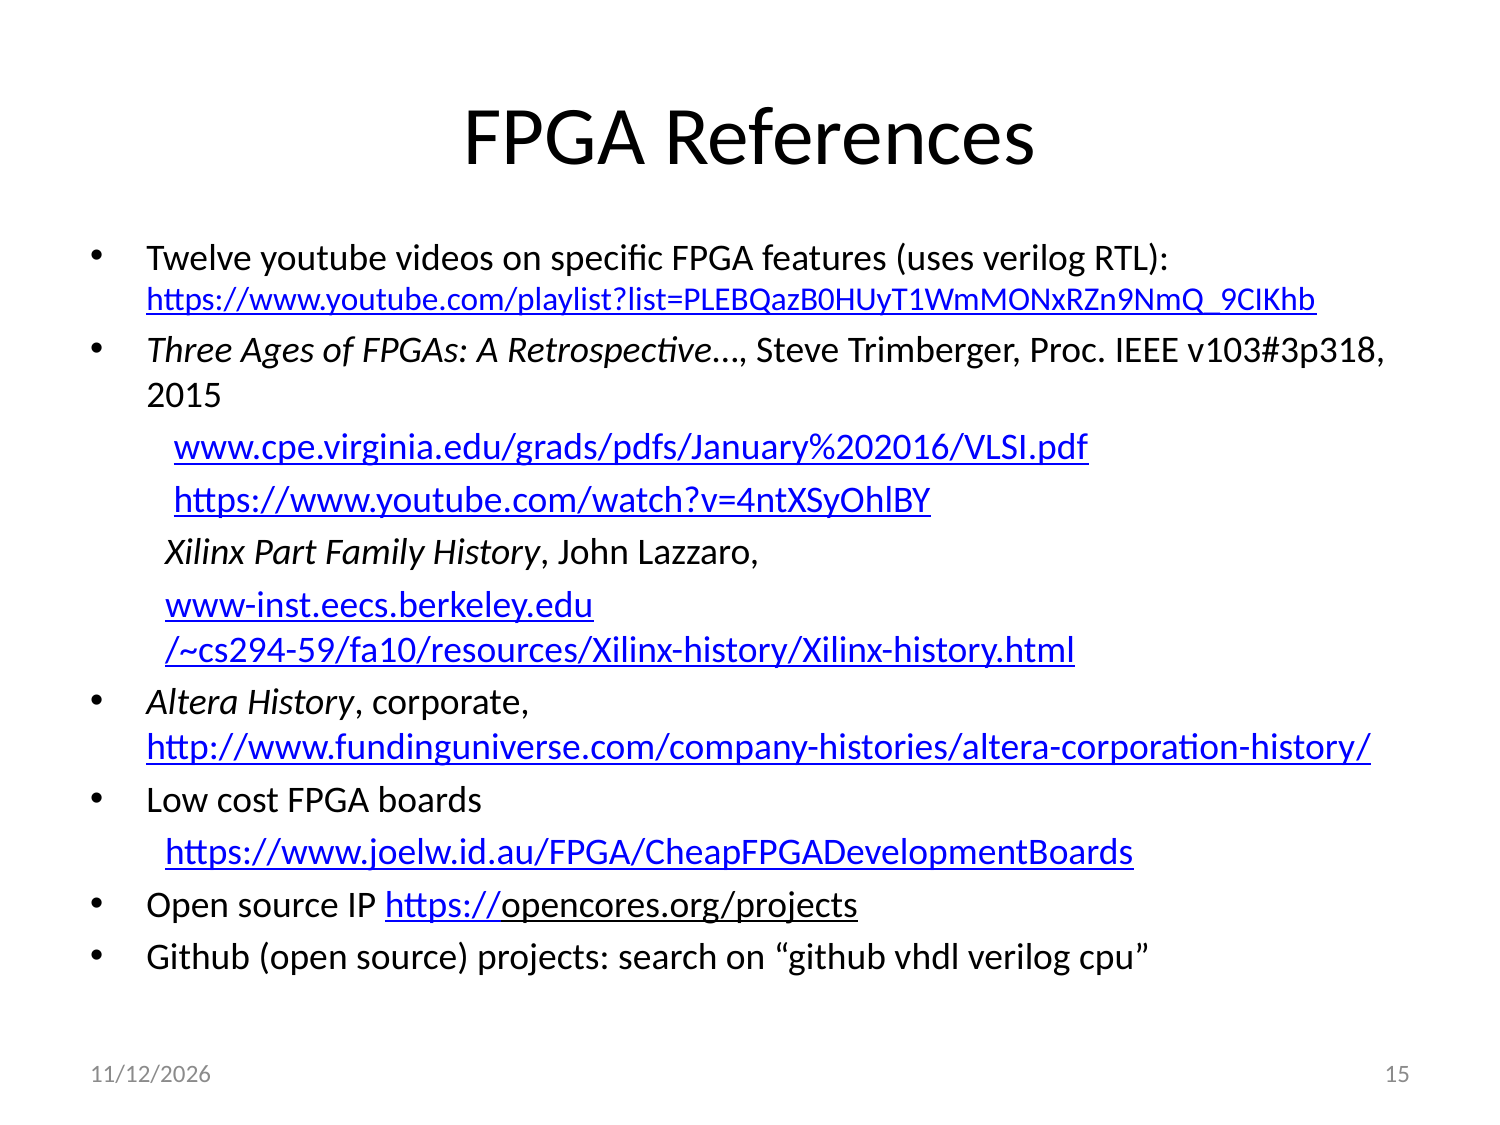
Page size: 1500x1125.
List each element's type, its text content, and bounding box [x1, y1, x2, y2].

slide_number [75, 1042, 425, 1103]
title FPGA References [75, 37, 1425, 224]
list Twelve youtube videos on specific FPGA features (uses verilog RTL): https://www.youtube.com/playlist?list=PLEBQazB0HUyT1WmMONxRZn9NmQ_9CIKhb Three Ages of FPGAs: A Retrospective…, Steve Trimberger, Proc. IEEE v103#3p318, 2015 www.cpe.virginia.edu/grads/pdfs/January%202016/VLSI.pdf https://www.youtube.com/watch?v=4ntXSyOhlBY Xilinx Part Family History, John Lazzaro, www-inst.eecs.berkeley.edu/~cs294-59/fa10/resources/Xilinx-history/Xilinx-history.html Altera History, corporate, http://www.fundinguniverse.com/company-histories/altera-corporation-history/ Low cost FPGA boards https://www.joelw.id.au/FPGA/CheapFPGADevelopmentBoards Open source IP https://opencores.org/projects Github (open source) projects: search on “github vhdl verilog cpu” [75, 224, 1425, 1038]
slide_number 15 [1074, 1042, 1425, 1103]
